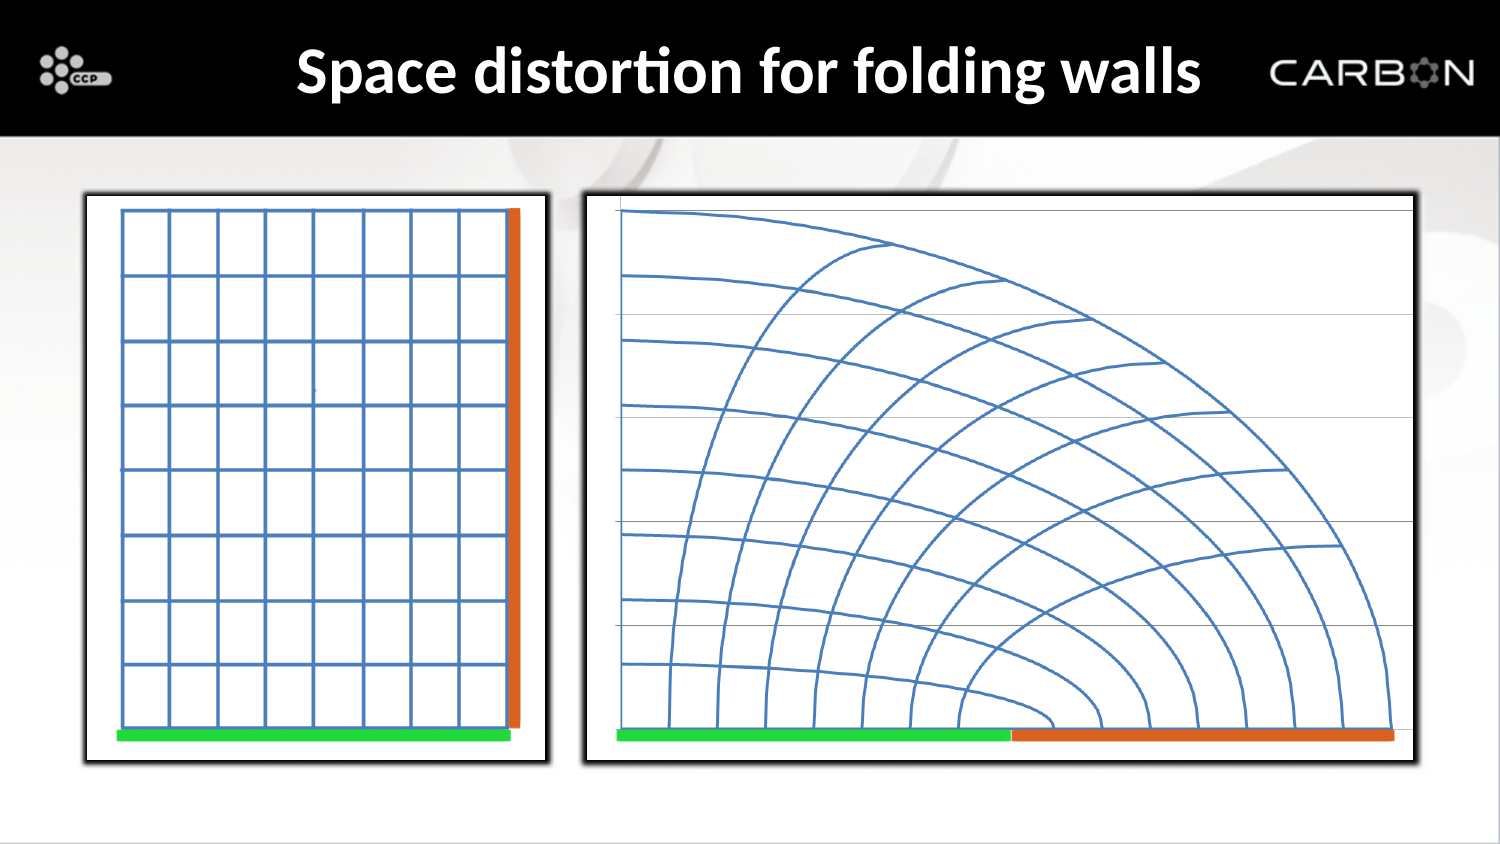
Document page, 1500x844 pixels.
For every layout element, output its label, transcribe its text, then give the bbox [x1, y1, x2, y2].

picture [0, 0, 1500, 844]
title Space distortion for folding walls [75, 0, 1425, 135]
